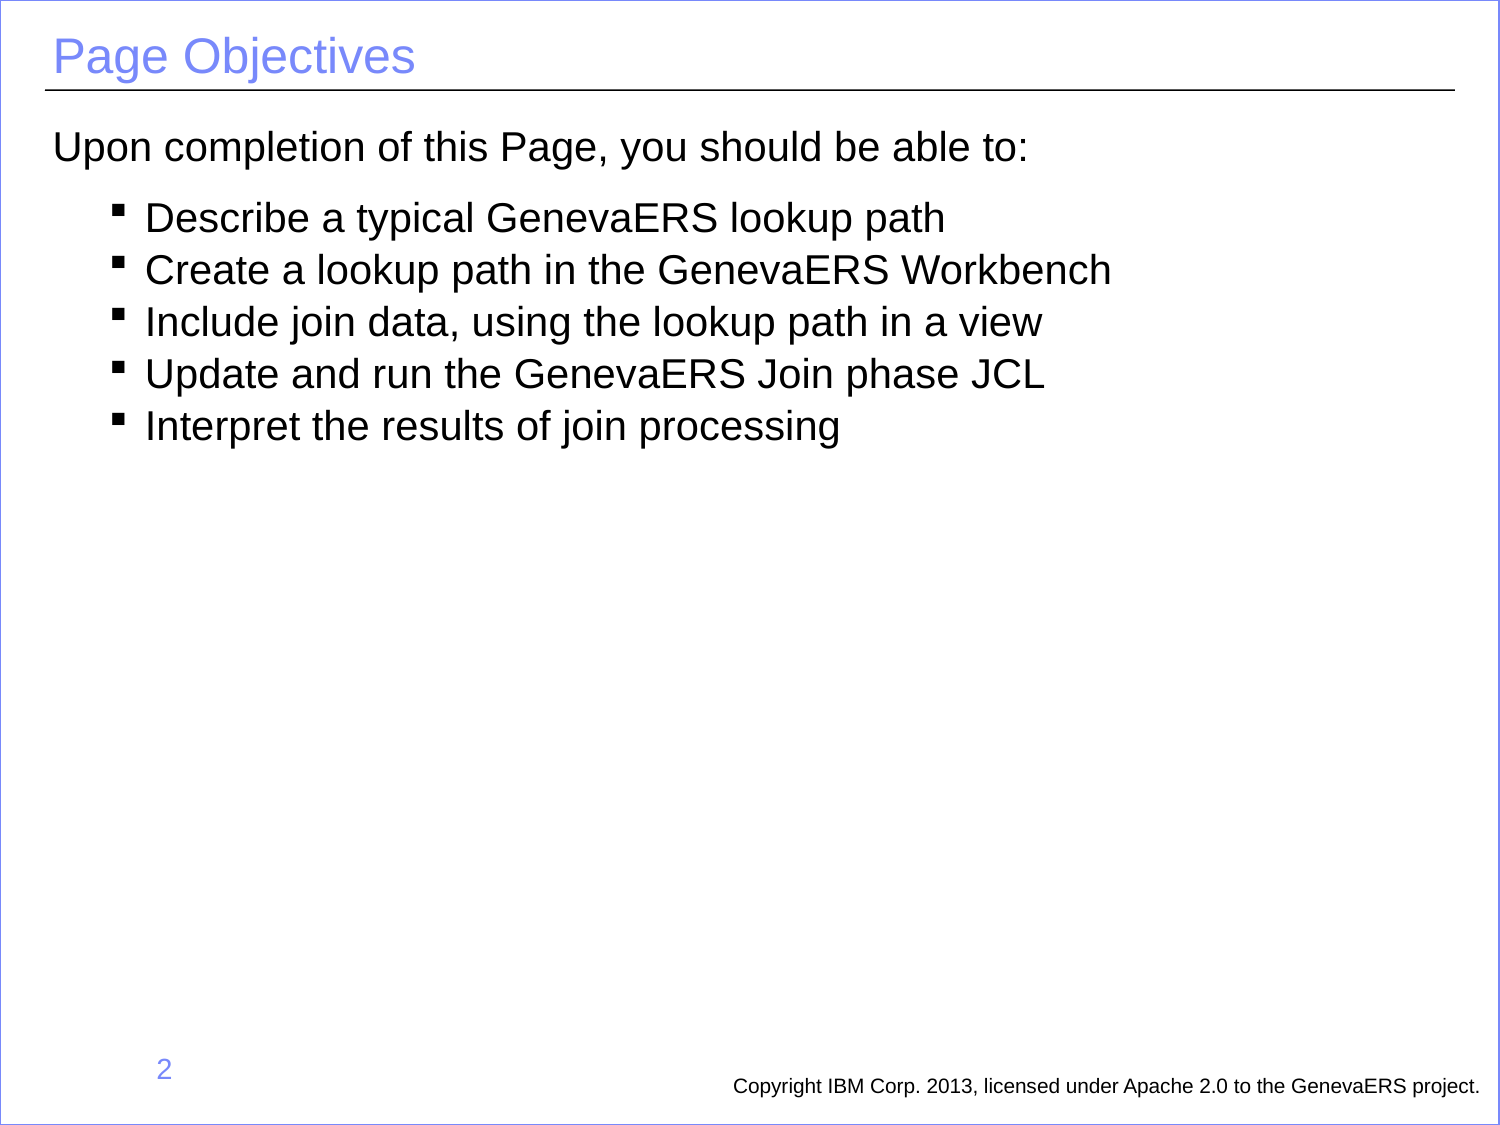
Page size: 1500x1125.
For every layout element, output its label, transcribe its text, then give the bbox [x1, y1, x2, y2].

title Page Objectives [37, 22, 1321, 112]
list Upon completion of this Page, you should be able to: Describe a typical GenevaERS lookup path Create a lookup path in the GenevaERS Workbench Include join data, using the lookup path in a view Update and run the GenevaERS Join phase JCL Interpret the results of join processing [37, 112, 1463, 1038]
